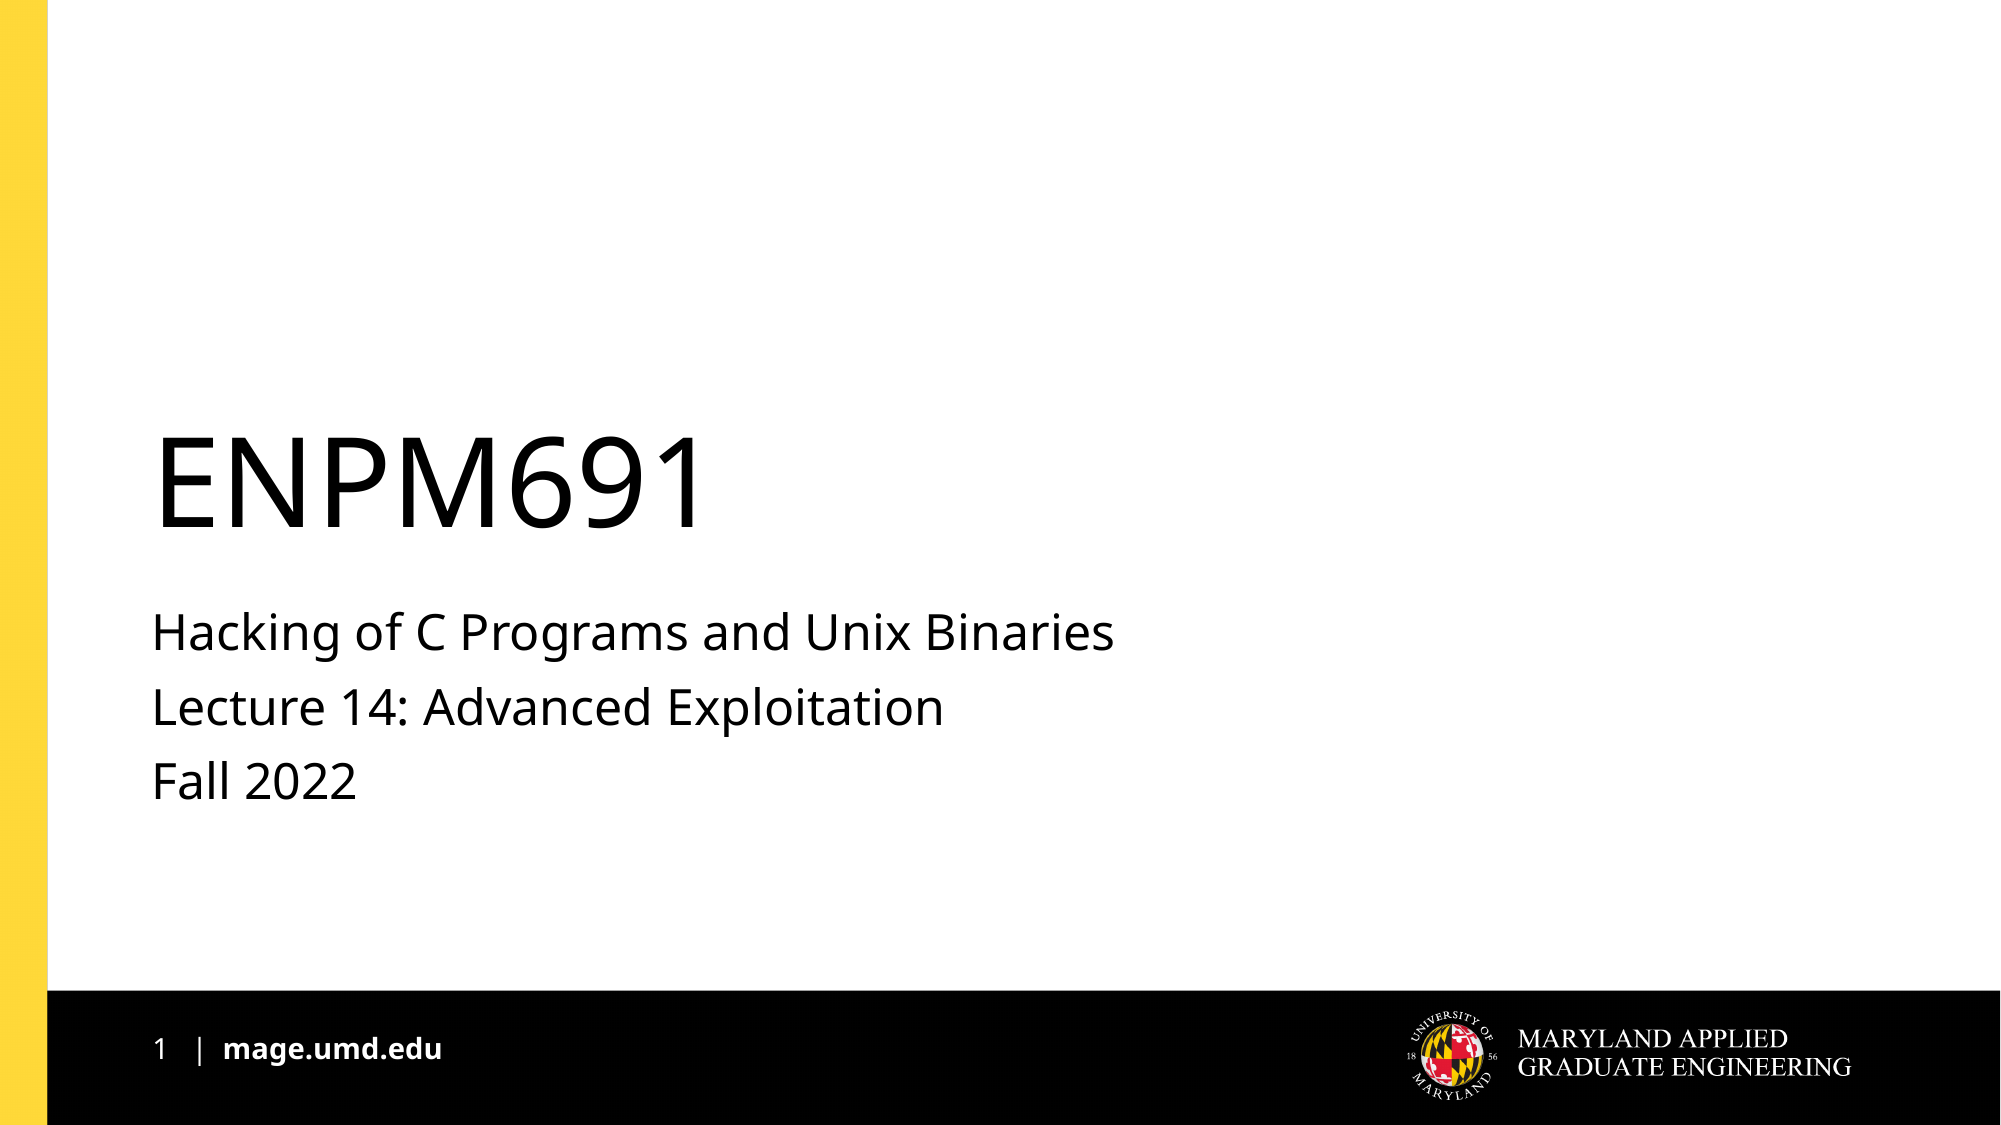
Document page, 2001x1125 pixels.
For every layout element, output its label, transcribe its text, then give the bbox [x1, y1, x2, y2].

picture [0, 0, 2001, 1125]
title ENPM691 [136, 94, 1862, 563]
footer 1 | mage.umd.edu [137, 1002, 1338, 1063]
list Hacking of C Programs and Unix Binaries Lecture 14: Advanced Exploitation Fall 2022 [136, 599, 1862, 846]
